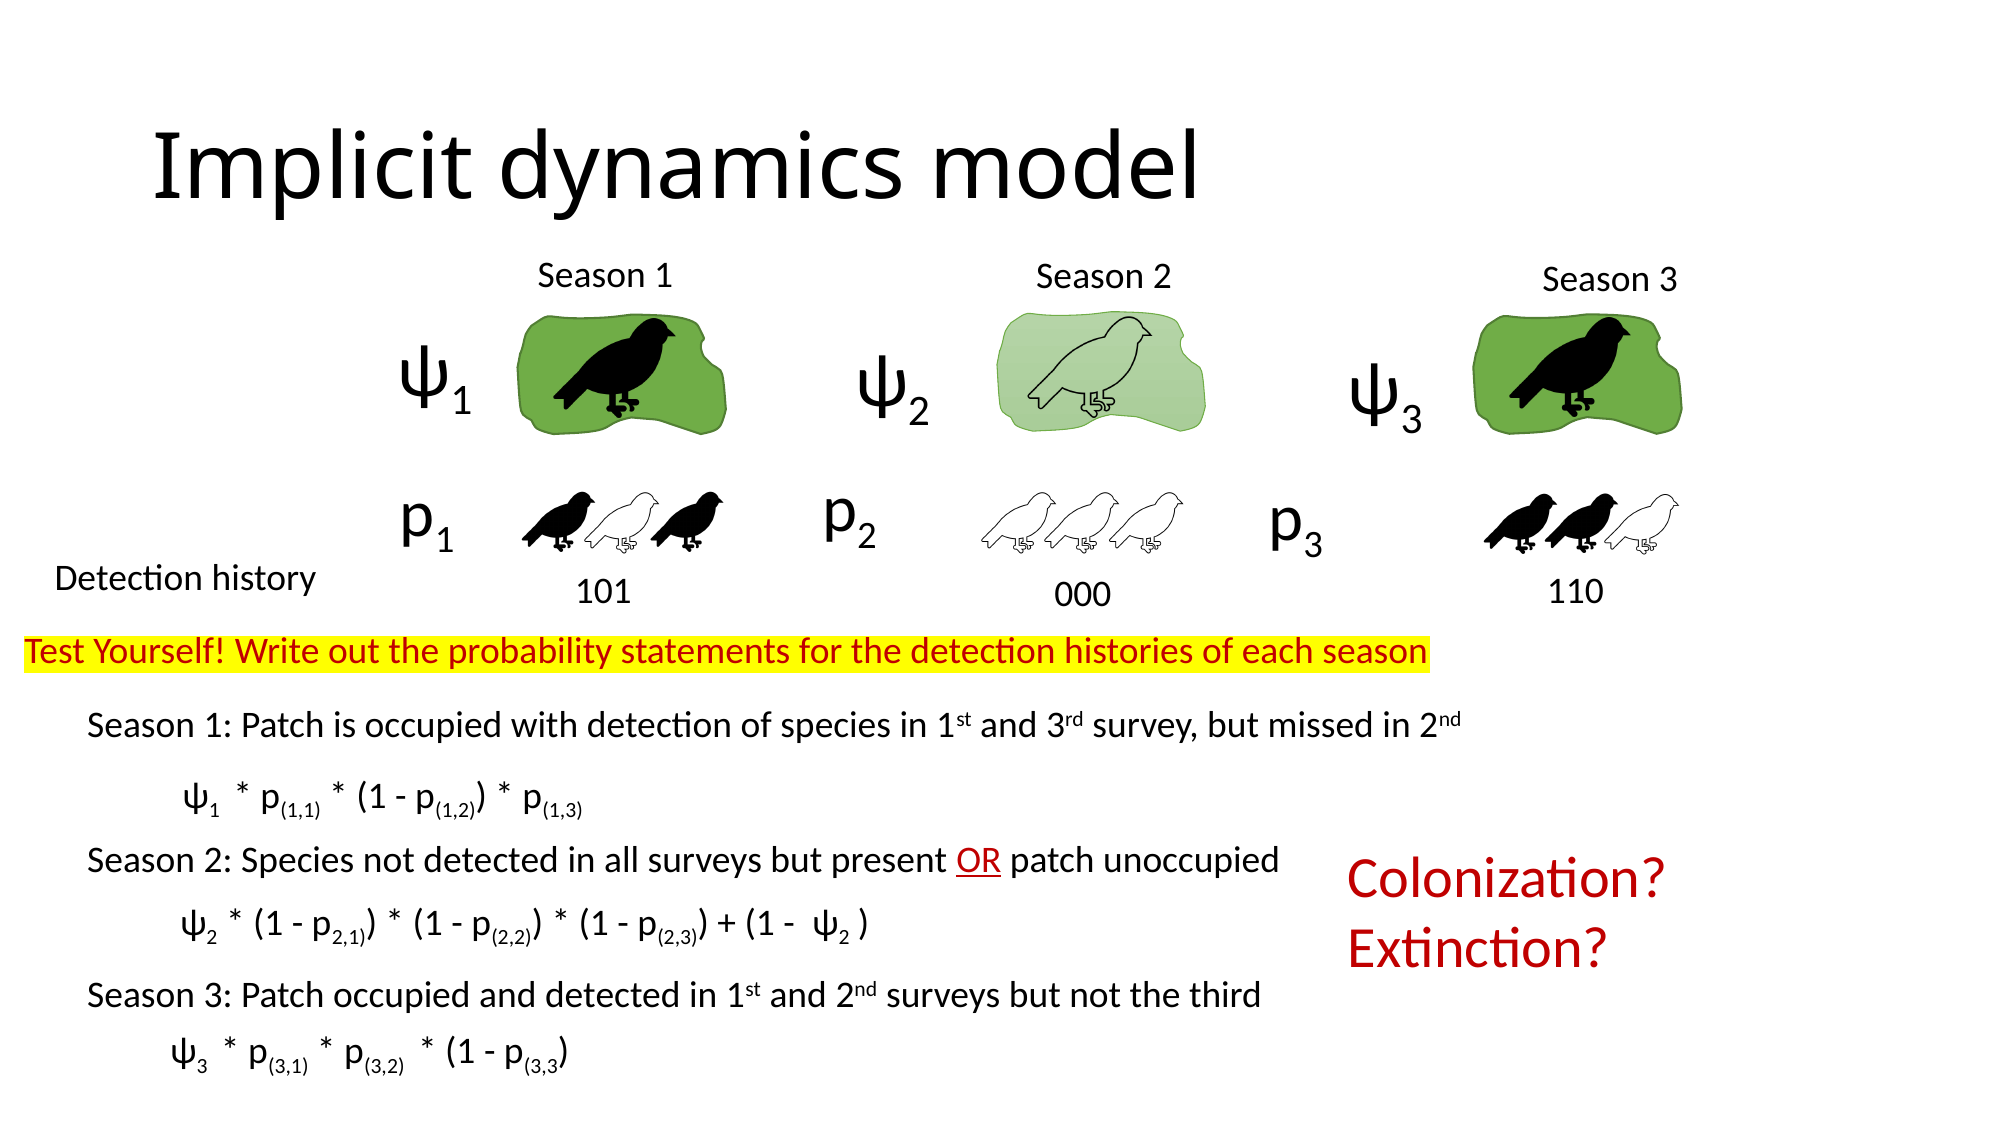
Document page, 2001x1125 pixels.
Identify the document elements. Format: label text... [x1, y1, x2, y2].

text_box ψ3 * p(3,1) * p(3,2) * (1 - p(3,3) [146, 1018, 585, 1125]
title Implicit dynamics model [137, 59, 1863, 278]
text_box Season 1: Patch is occupied with detection of species in 1st and 3rd survey, but missed in 2nd Season 2: Species not detected in all surveys but present OR patch unoccupied Season 3: Patch occupied and detected in 1st and 2nd surveys but not the third [72, 692, 1493, 1068]
text_box 000 [959, 561, 1206, 622]
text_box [996, 291, 1206, 442]
text_box Colonization? Extinction? [1332, 831, 1964, 987]
text_box ψ2 * (1 - p2,1)) * (1 - p(2,2)) * (1 - p(2,3)) + (1 - ψ2 ) [156, 890, 885, 1001]
text_box 110 [1452, 559, 1699, 619]
text_box 101 [480, 559, 727, 619]
text_box Season 2 [1021, 243, 1364, 304]
text_box p2 [807, 457, 911, 564]
text_box p3 [1253, 466, 1358, 573]
text_box ψ2 [840, 324, 971, 450]
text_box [1475, 478, 1687, 569]
text_box Season 3 [1527, 246, 1870, 307]
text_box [513, 476, 732, 568]
text_box Test Yourself! Write out the probability statements for the detection histories of each season [9, 619, 1474, 679]
text_box p1 [385, 462, 489, 568]
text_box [973, 477, 1191, 568]
text_box ψ1 * p(1,1) * (1 - p(1,2)) * p(1,3) [167, 763, 598, 875]
text_box ψ3 [1332, 332, 1463, 458]
text_box ψ1 [382, 313, 513, 439]
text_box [517, 292, 726, 443]
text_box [1473, 291, 1682, 442]
text_box Detection history [39, 545, 332, 606]
text_box Season 1 [522, 242, 865, 302]
